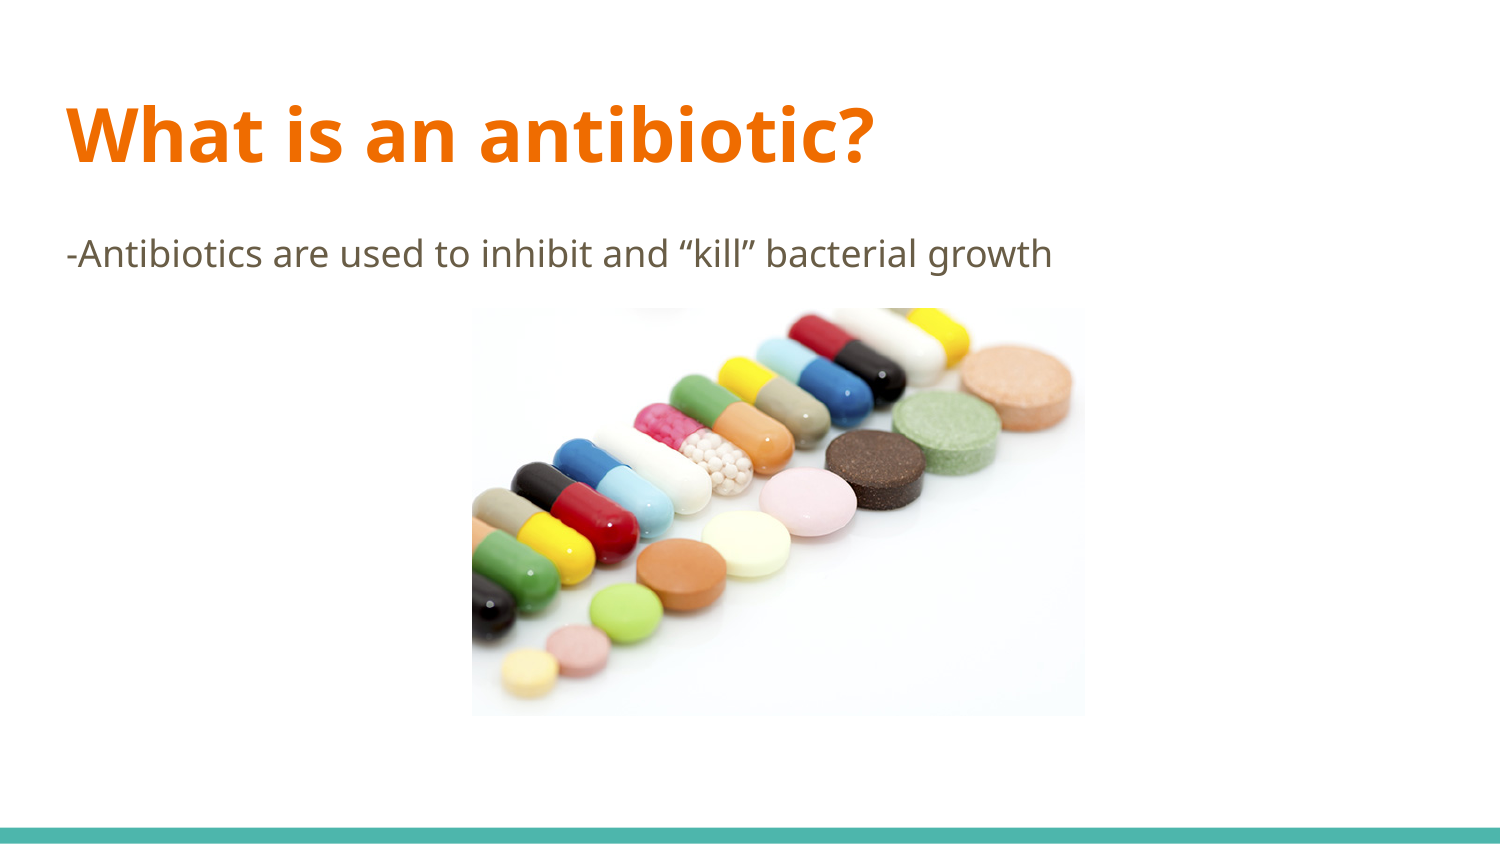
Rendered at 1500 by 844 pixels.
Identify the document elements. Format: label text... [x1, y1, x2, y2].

title What is an antibiotic? [51, 72, 1449, 189]
picture [471, 308, 1085, 716]
list -Antibiotics are used to inhibit and “kill” bacterial growth [51, 207, 1449, 750]
